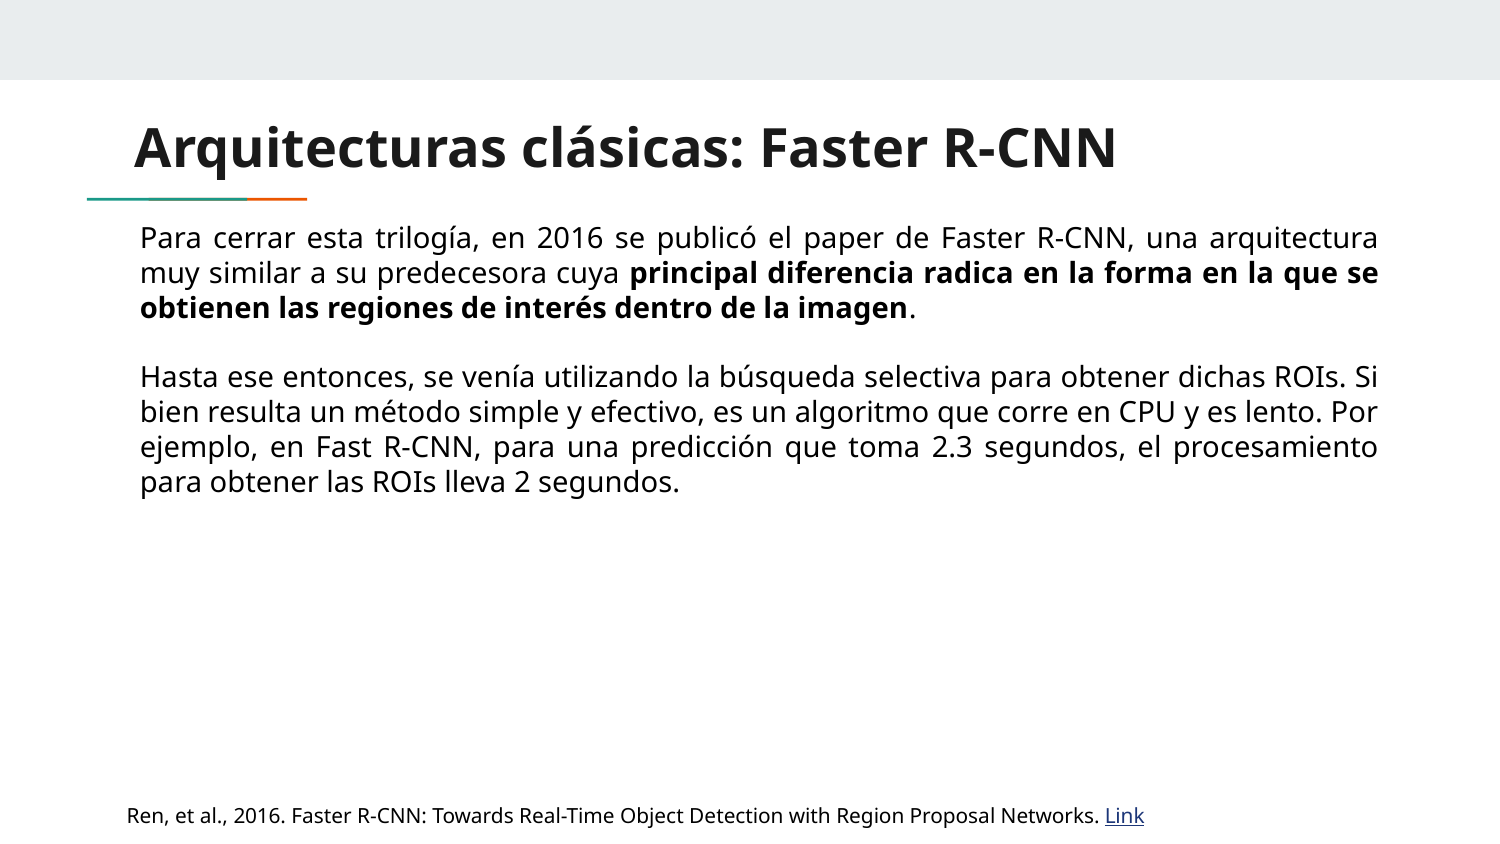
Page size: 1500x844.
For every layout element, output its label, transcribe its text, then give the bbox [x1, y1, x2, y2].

text_box Ren, et al., 2016. Faster R-CNN: Towards Real-Time Object Detection with Region Proposal Networks. Link [111, 788, 1389, 844]
text_box Para cerrar esta trilogía, en 2016 se publicó el paper de Faster R-CNN, una arquitectura muy similar a su predecesora cuya principal diferencia radica en la forma en la que se obtienen las regiones de interés dentro de la imagen. Hasta ese entonces, se venía utilizando la búsqueda selectiva para obtener dichas ROIs. Si bien resulta un método simple y efectivo, es un algoritmo que corre en CPU y es lento. Por ejemplo, en Fast R-CNN, para una predicción que toma 2.3 segundos, el procesamiento para obtener las ROIs lleva 2 segundos. [124, 203, 1395, 514]
title Arquitecturas clásicas: Faster R-CNN [119, 98, 1381, 187]
